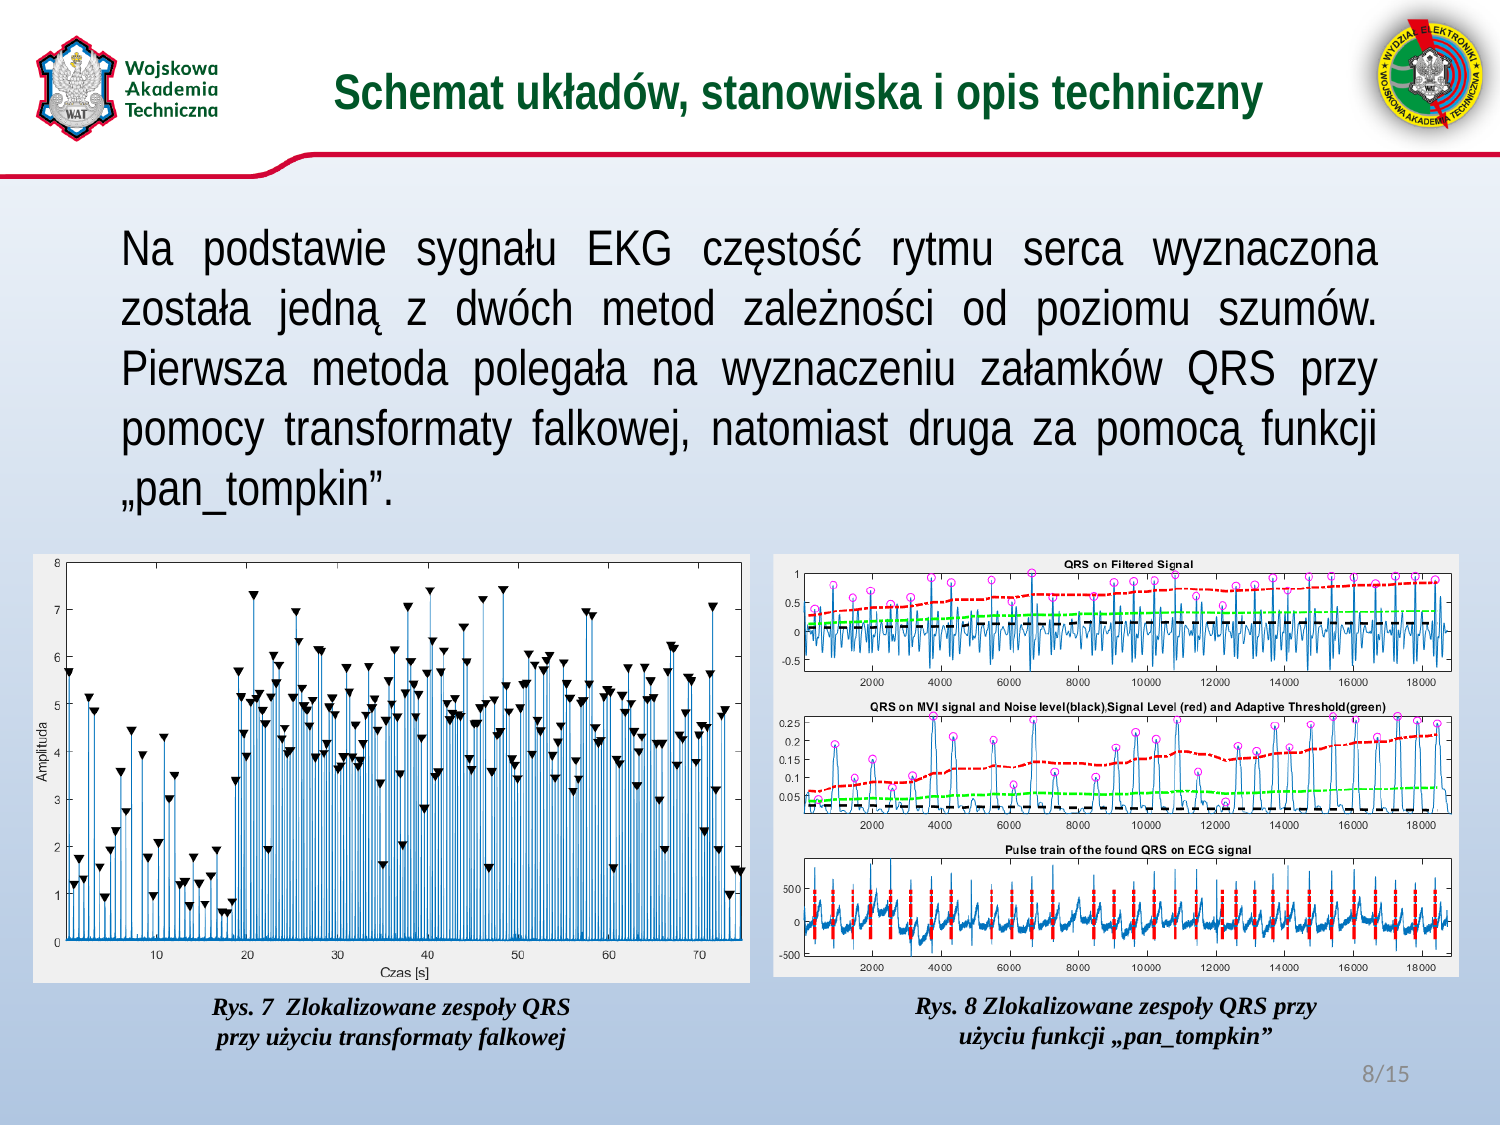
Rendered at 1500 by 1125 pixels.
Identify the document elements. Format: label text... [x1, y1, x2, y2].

text_box Schemat układów, stanowiska i opis techniczny [316, 52, 1282, 127]
list Na podstawie sygnału EKG częstość rytmu serca wyznaczona została jedną z dwóch metod zależności od poziomu szumów. Pierwsza metoda polegała na wyznaczeniu załamków QRS przy pomocy transformaty falkowej, natomiast druga za pomocą funkcji „pan_tompkin”. [106, 208, 1394, 393]
picture [32, 553, 751, 983]
text_box Rys. 8 Zlokalizowane zespoły QRS przy użyciu funkcji „pan_tompkin” [873, 985, 1360, 1057]
picture [0, 0, 1500, 179]
picture [773, 553, 1460, 977]
slide_number 8/15 [1074, 1042, 1425, 1103]
list Na podstawie sygnału EKG częstość rytmu serca wyznaczona została jedną z dwóch metod zależności od poziomu szumów. Pierwsza metoda polegała na wyznaczeniu załamków QRS przy pomocy transformaty falkowej, natomiast druga za pomocą funkcji „pan_tompkin”. [106, 394, 1394, 541]
text_box Rys. 7 Zlokalizowane zespoły QRS przy użyciu transformaty falkowej [183, 990, 600, 1058]
